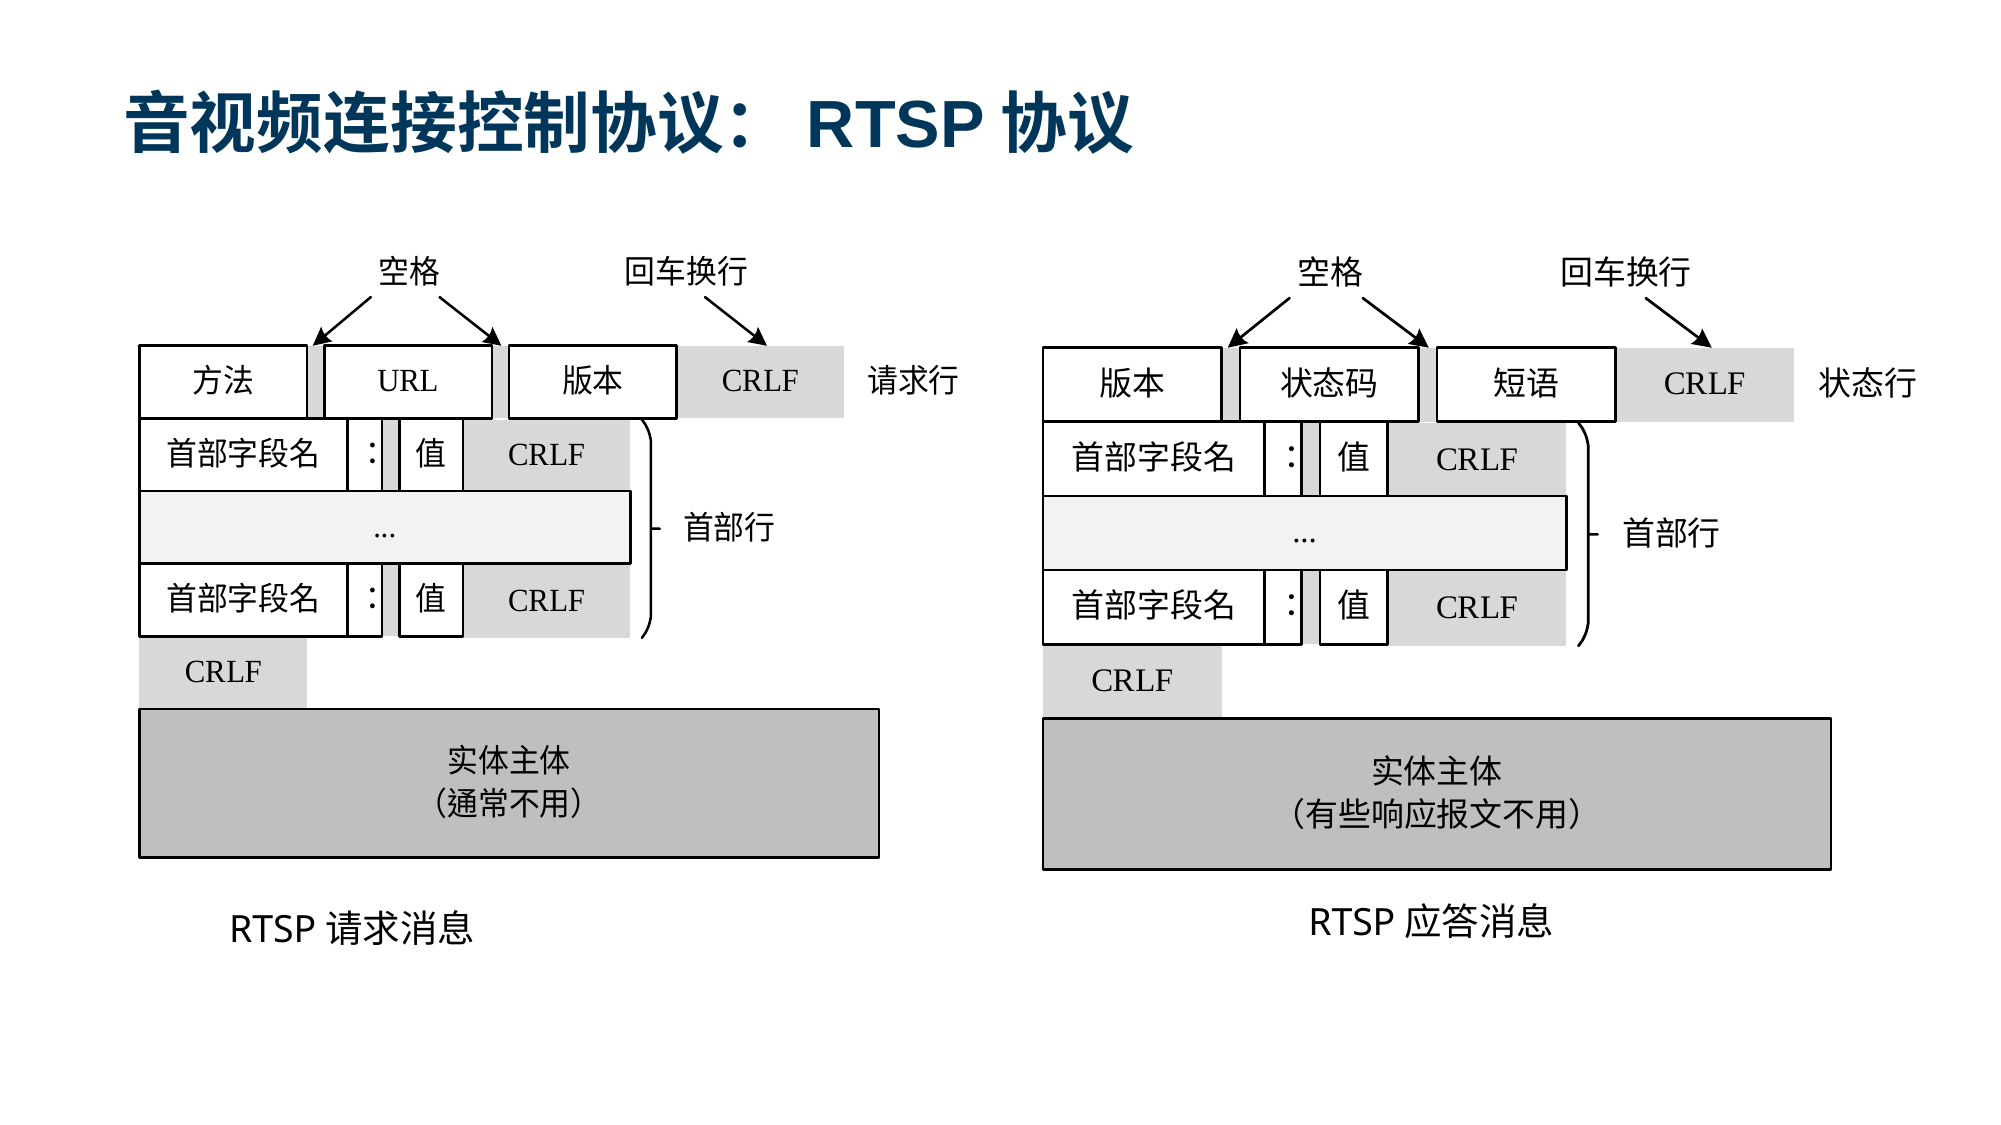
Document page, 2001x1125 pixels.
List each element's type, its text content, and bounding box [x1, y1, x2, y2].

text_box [134, 248, 975, 861]
title 音视频连接控制协议：RTSP协议 [108, 21, 1890, 169]
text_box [1038, 248, 1933, 874]
text_box RTSP请求消息 [214, 897, 491, 957]
text_box RTSP应答消息 [1293, 890, 1570, 950]
